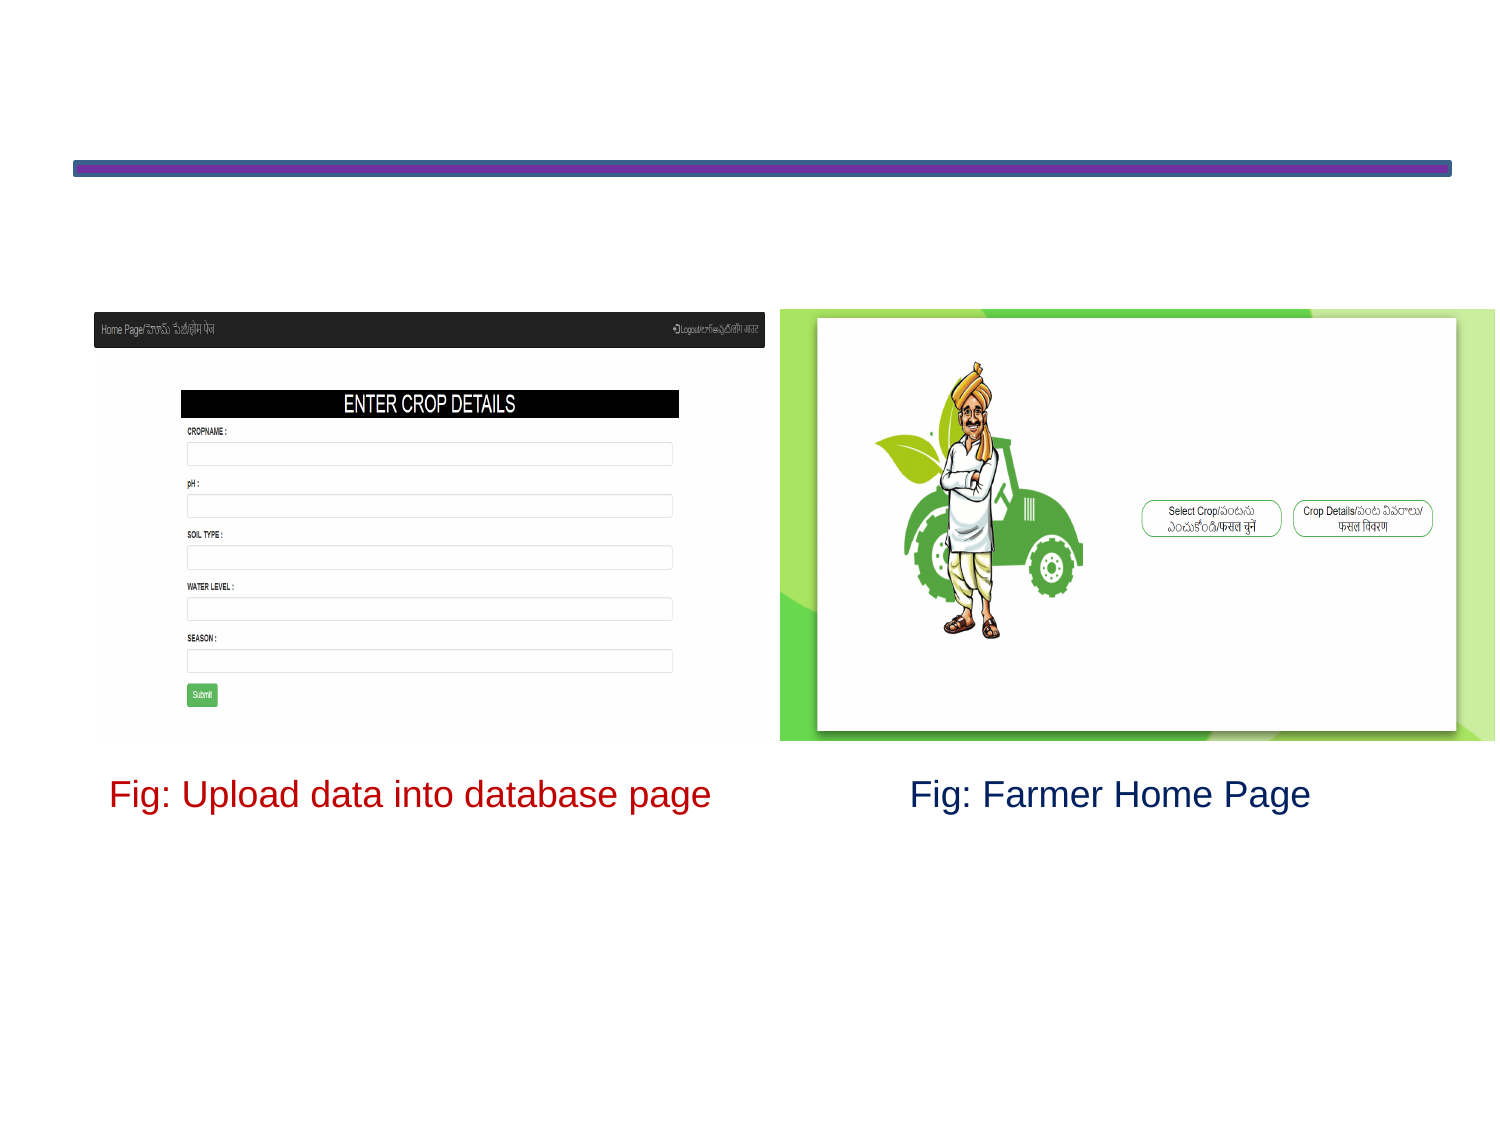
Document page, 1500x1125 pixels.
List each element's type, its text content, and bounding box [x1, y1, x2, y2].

text_box Fig: Upload data into database page [94, 762, 830, 823]
text_box Fig: Farmer Home Page [894, 762, 1381, 823]
picture [93, 312, 766, 741]
picture [780, 308, 1496, 741]
text_box [75, 162, 1450, 175]
